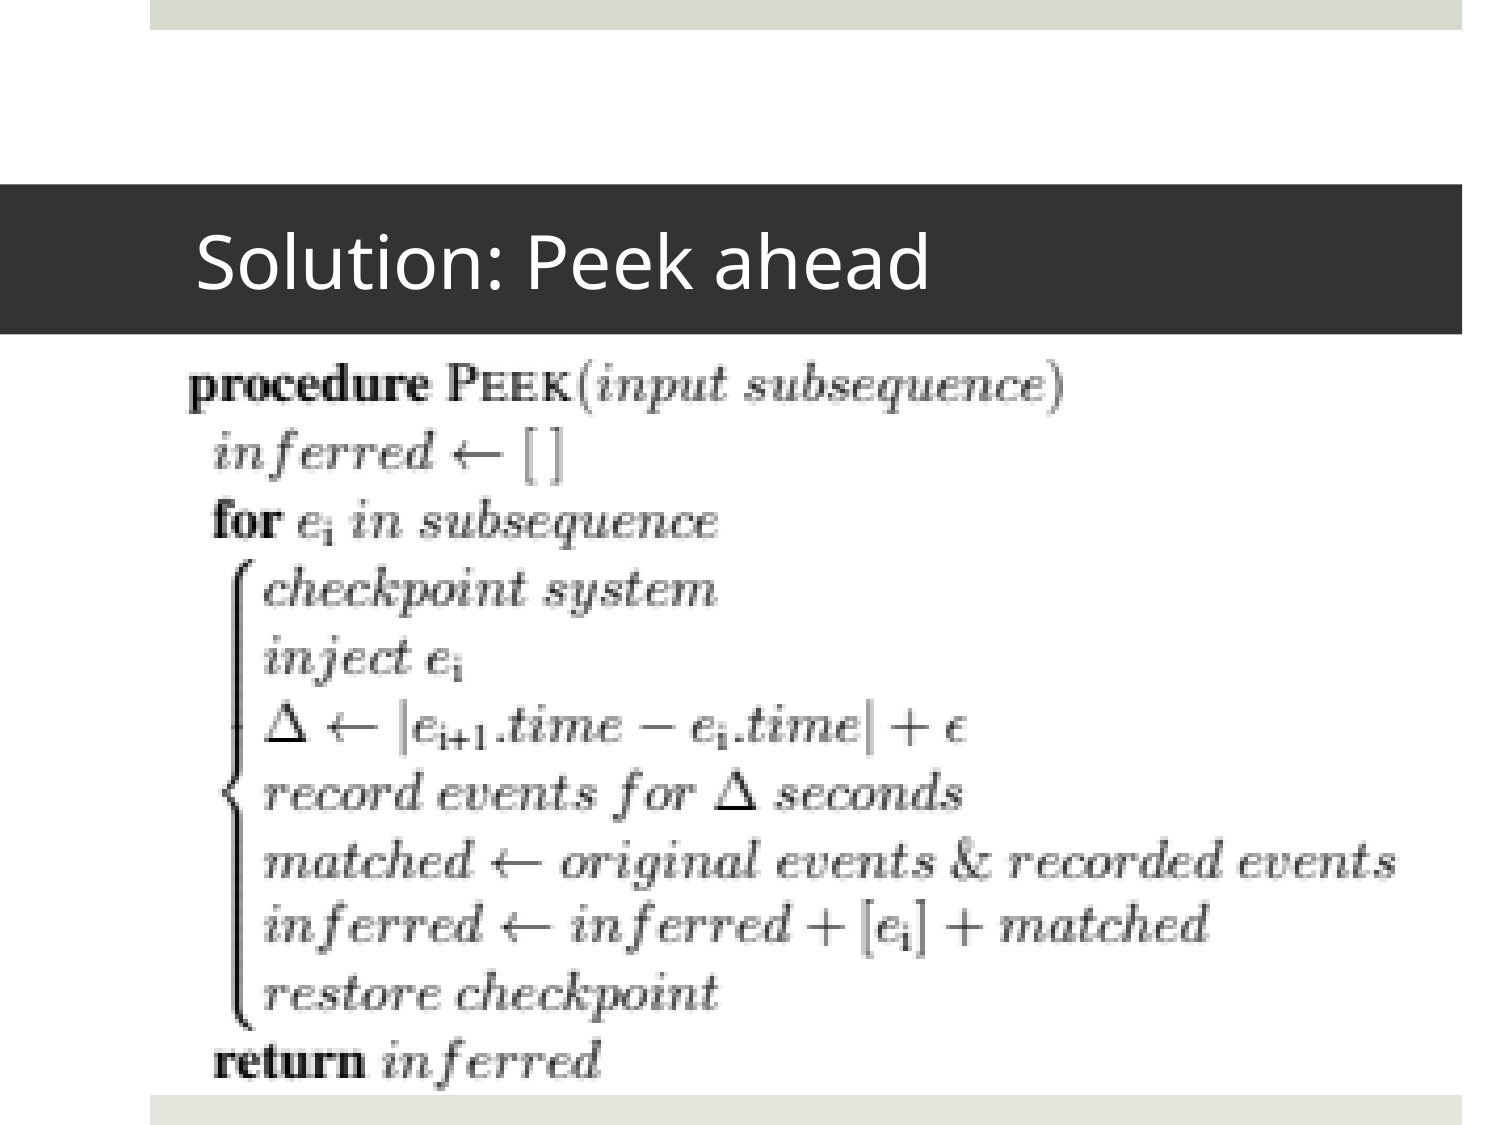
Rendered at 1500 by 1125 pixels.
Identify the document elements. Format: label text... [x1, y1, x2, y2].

title Solution: Peek ahead [0, 184, 1463, 335]
picture [163, 354, 1500, 1092]
